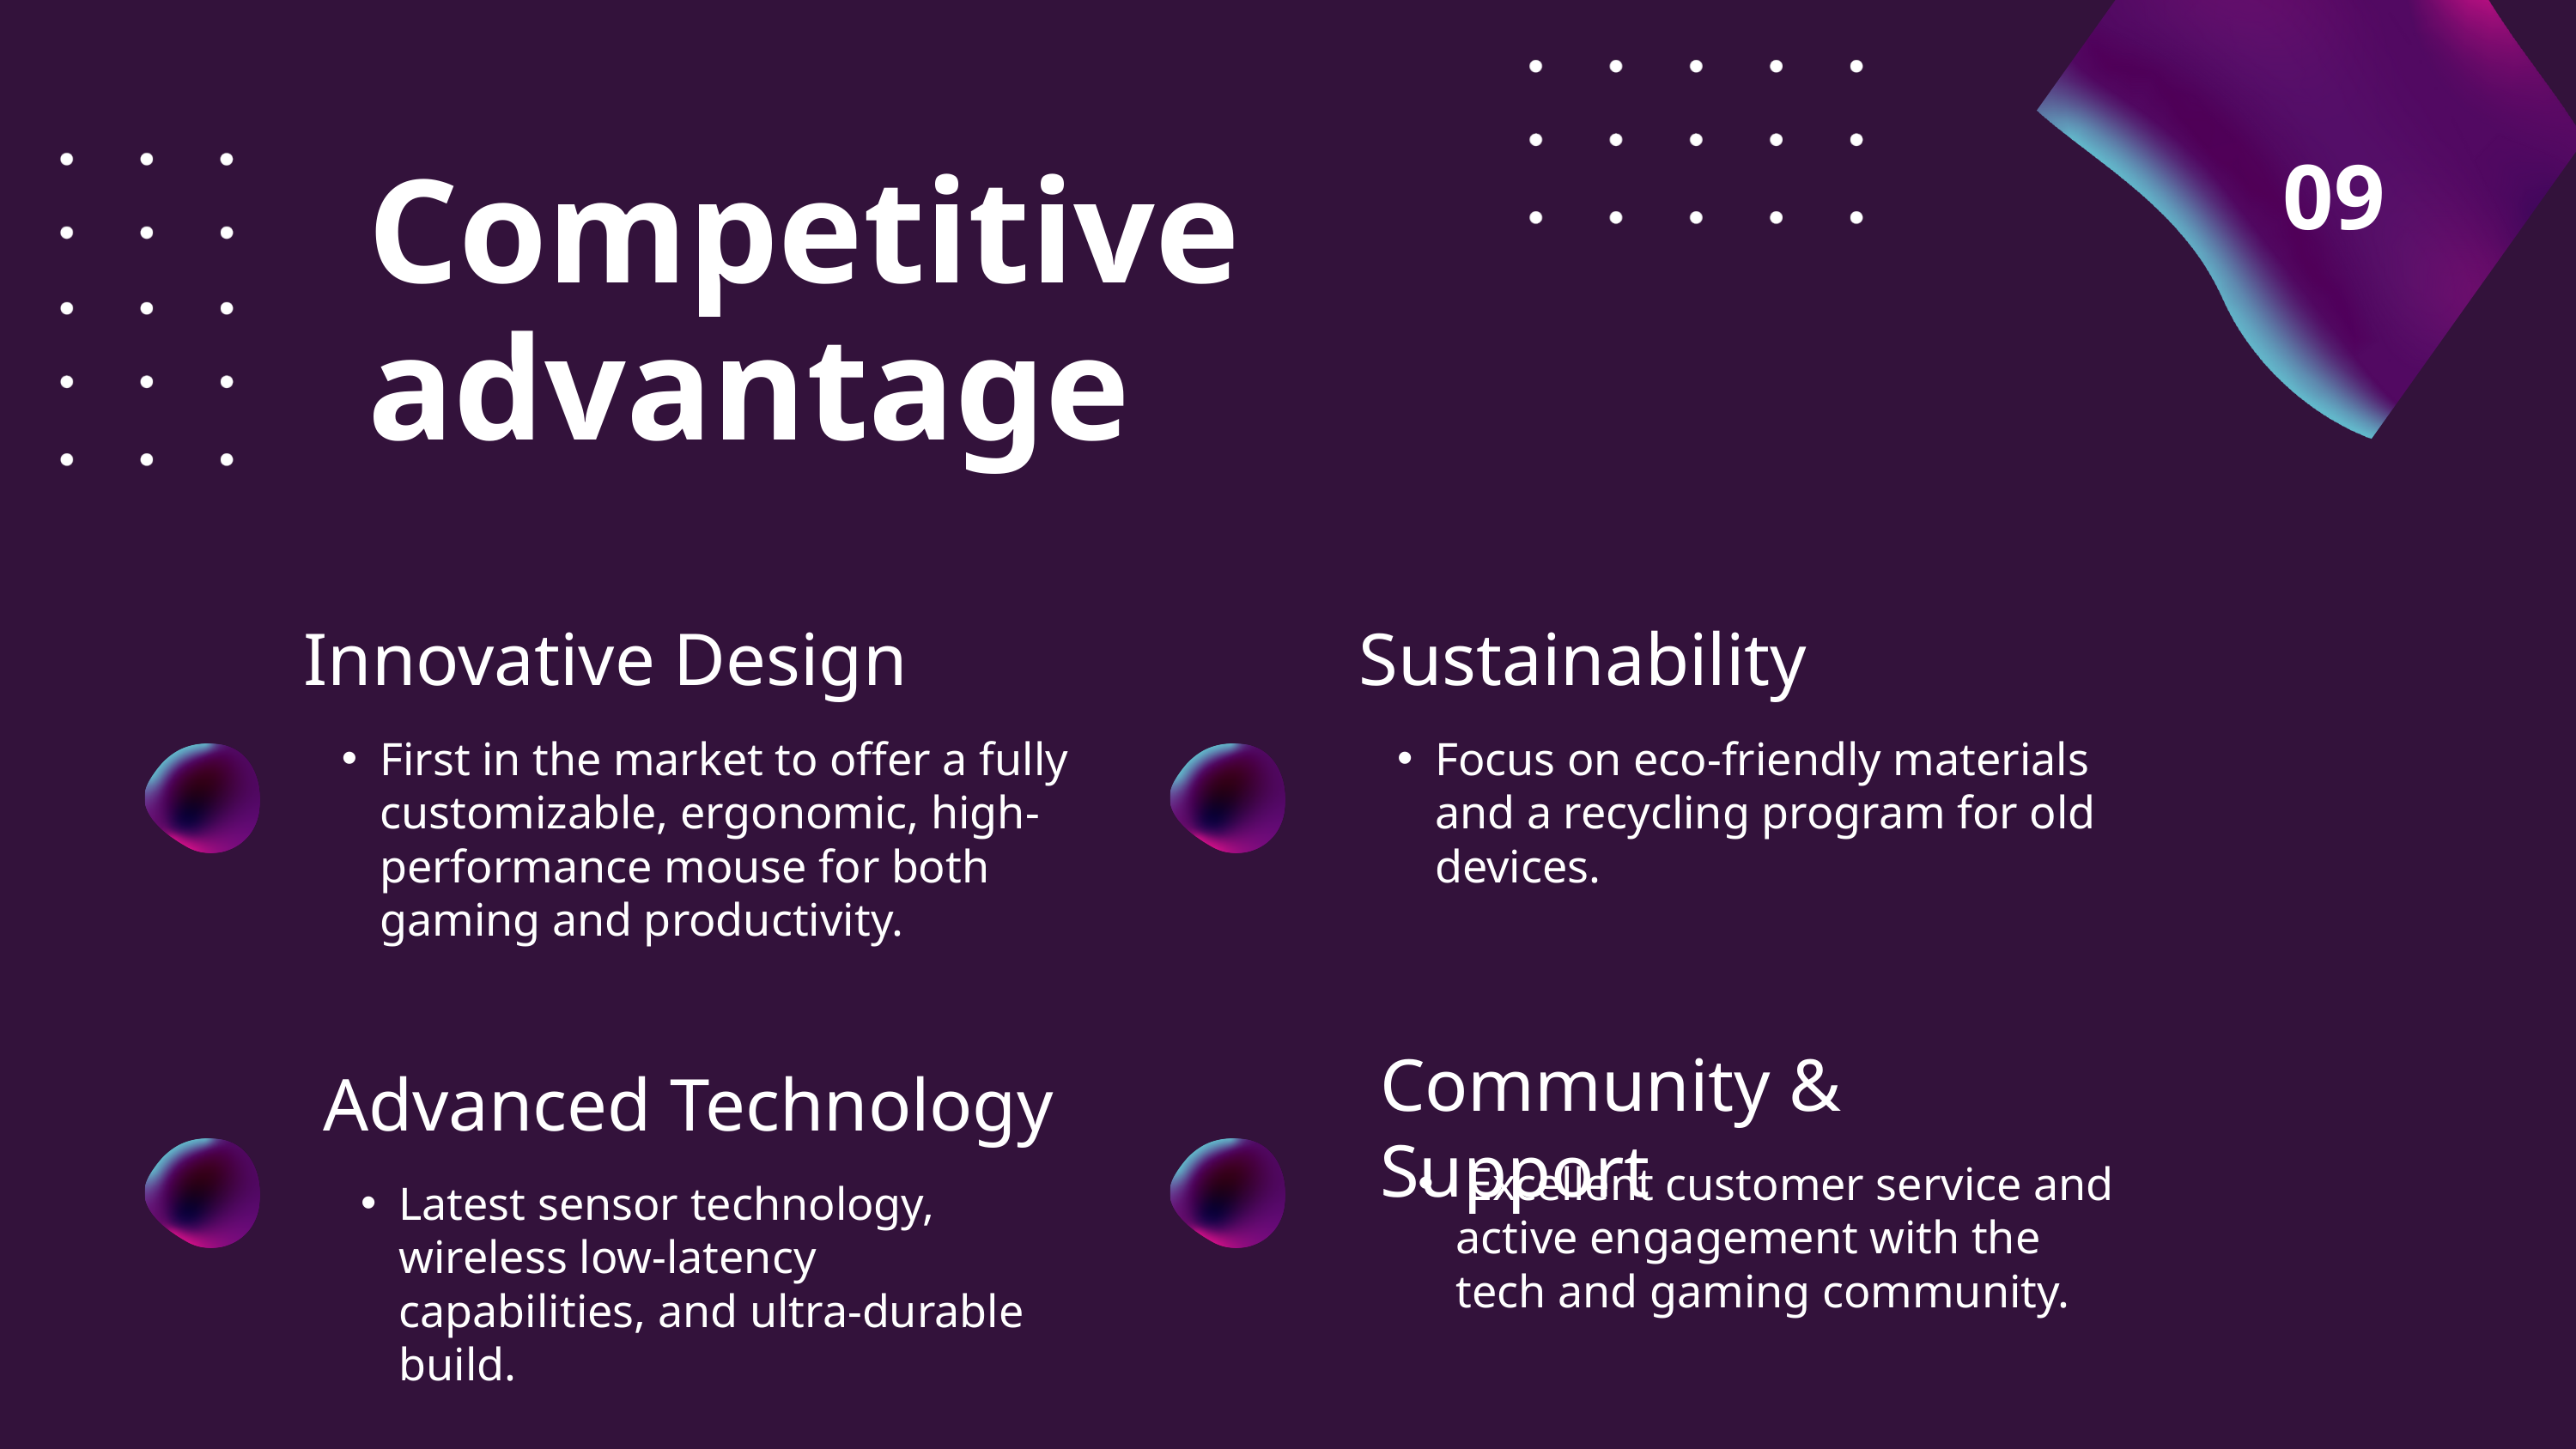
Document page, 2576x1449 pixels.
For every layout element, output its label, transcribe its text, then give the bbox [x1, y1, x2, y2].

text_box [1984, 0, 2576, 452]
text_box Competitive advantage [368, 154, 1436, 470]
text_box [1358, 614, 2098, 887]
text_box [144, 1138, 261, 1248]
text_box [144, 743, 261, 854]
text_box [0, 148, 239, 470]
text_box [322, 1060, 1076, 1388]
text_box 09 [2262, 149, 2386, 248]
text_box [1521, 0, 1868, 228]
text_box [303, 614, 1076, 939]
text_box [1170, 1138, 1286, 1248]
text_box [1380, 1040, 2125, 1367]
text_box [1170, 743, 1286, 854]
